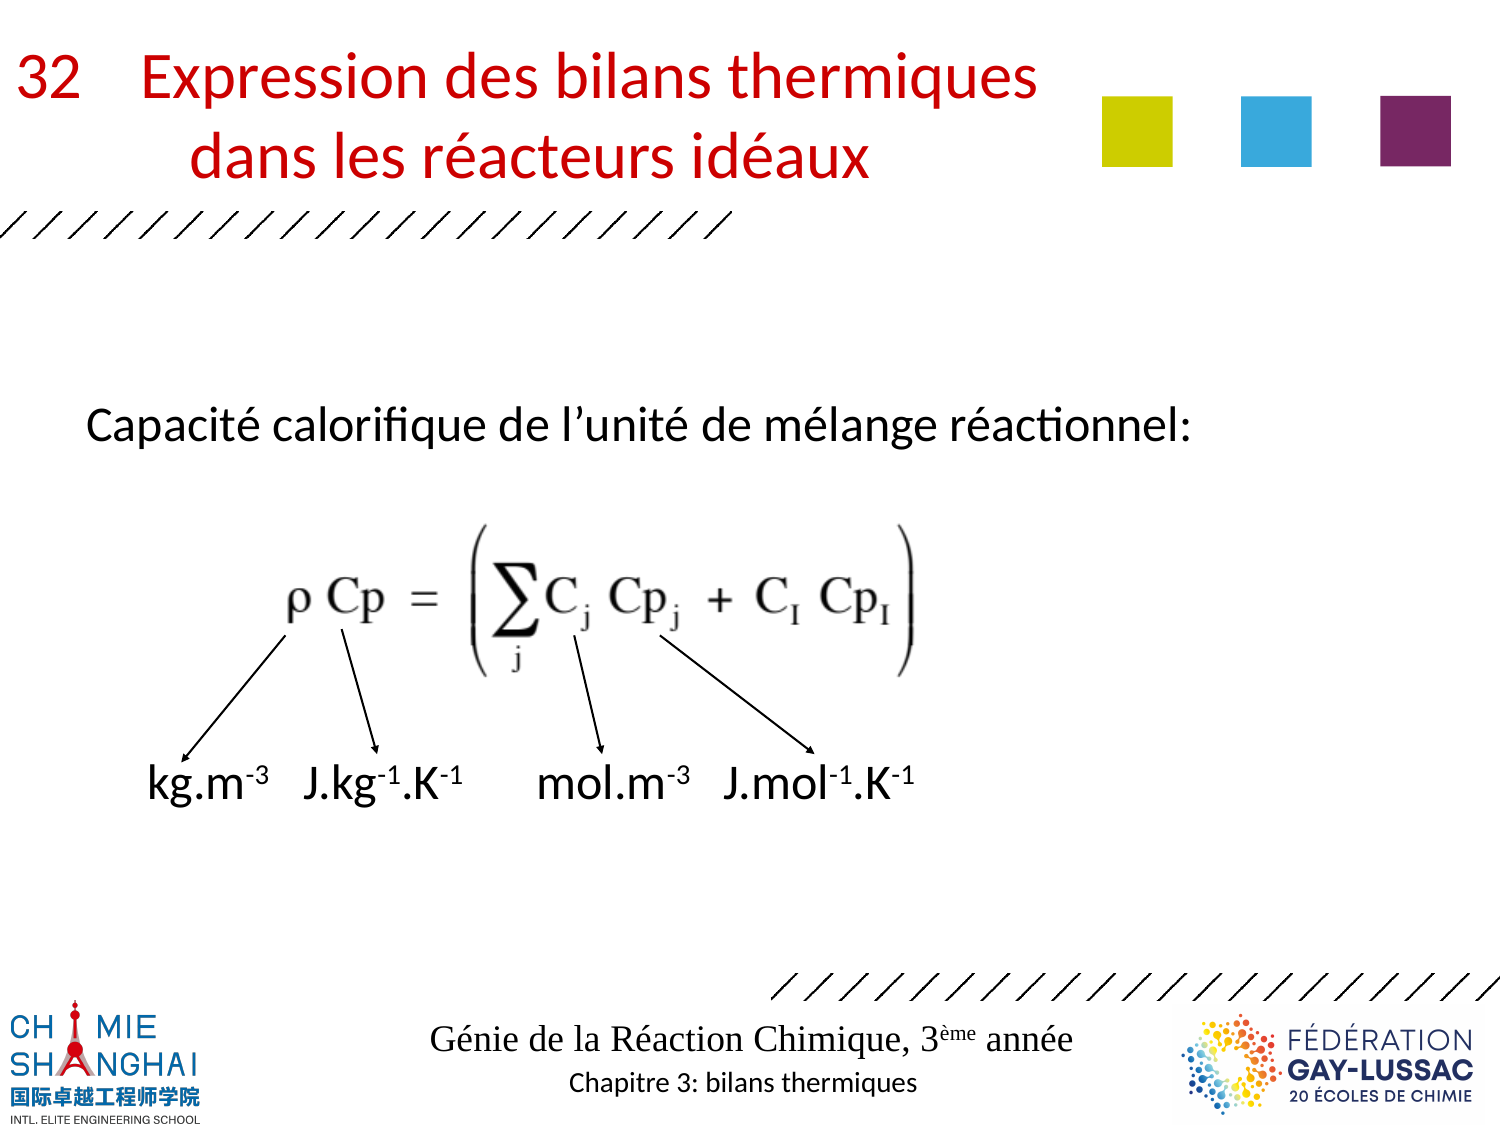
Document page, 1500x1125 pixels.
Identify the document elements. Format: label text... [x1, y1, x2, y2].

text_box Expression des bilans thermiques dans les réacteurs idéaux [0, 18, 1280, 206]
text_box [181, 662, 263, 763]
text_box [586, 688, 605, 755]
picture [11, 1000, 200, 1124]
text_box [728, 688, 815, 755]
picture [0, 211, 732, 239]
picture [771, 973, 1500, 1001]
picture [1172, 1004, 1485, 1125]
text_box kg.m-3 J.kg-1.K-1 mol.m-3 J.mol-1.K-1 [46, 742, 988, 817]
text_box Capacité calorifique de l’unité de mélange réactionnel: [71, 383, 1220, 459]
text_box [358, 688, 379, 755]
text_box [269, 519, 918, 681]
